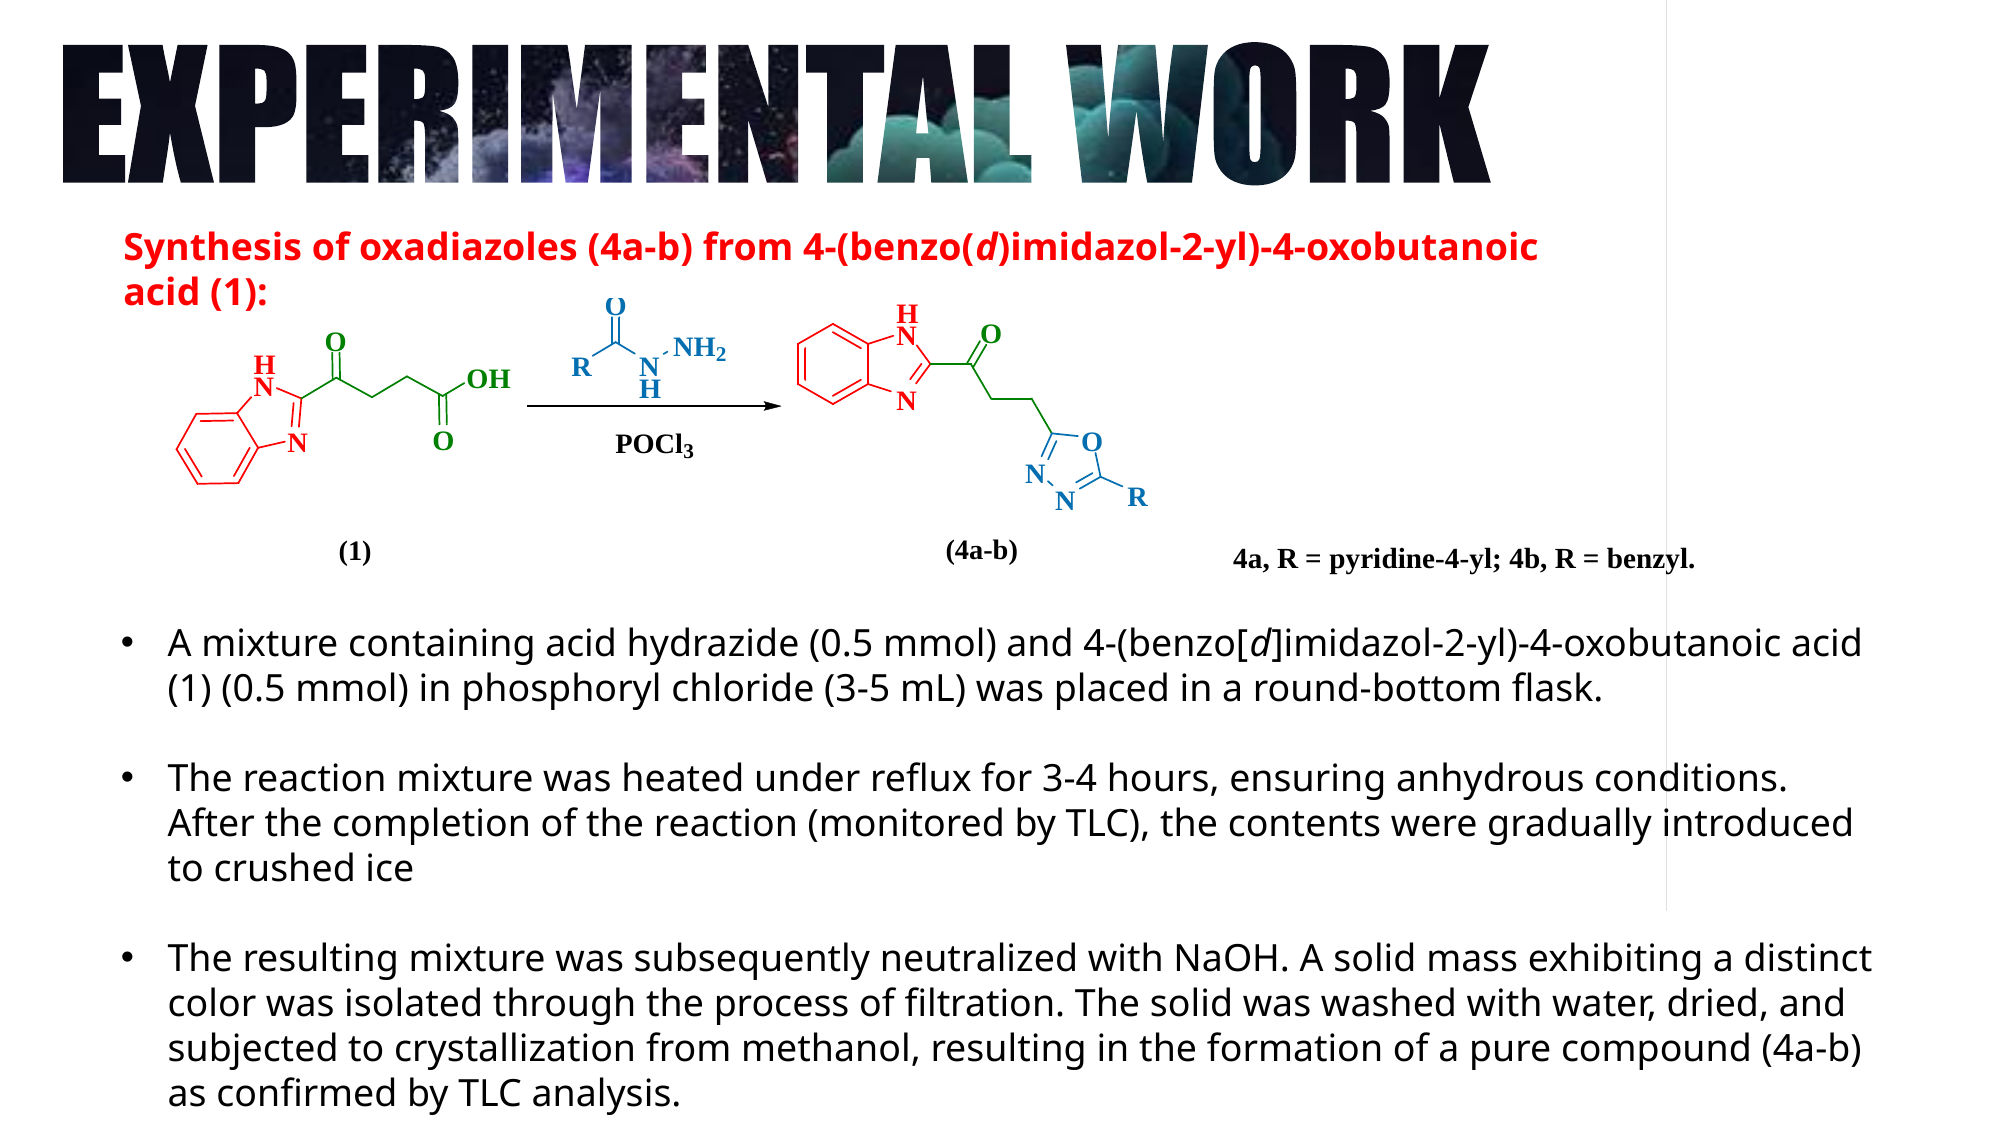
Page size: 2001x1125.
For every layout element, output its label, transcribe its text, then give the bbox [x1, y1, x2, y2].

picture [0, 0, 1667, 911]
text_box 4a, R = pyridine-4-yl; 4b, R = benzyl. [1667, 532, 1729, 582]
text_box A mixture containing acid hydrazide (0.5 mmol) and 4-(benzo[d]imidazol-2-yl)-4-oxobutanoic acid (1) (0.5 mmol) in phosphoryl chloride (3-5 mL) was placed in a round-bottom flask. The reaction mixture was heated under reflux for 3-4 hours, ensuring anhydrous conditions. After the completion of the reaction (monitored by TLC), the contents were gradually introduced to crushed ice The resulting mixture was subsequently neutralized with NaOH. A solid mass exhibiting a distinct color was isolated through the process of filtration. The solid was washed with water, dried, and subjected to crystallization from methanol, resulting in the formation of a pure compound (4a-b) as confirmed by TLC analysis. [106, 611, 1894, 1122]
